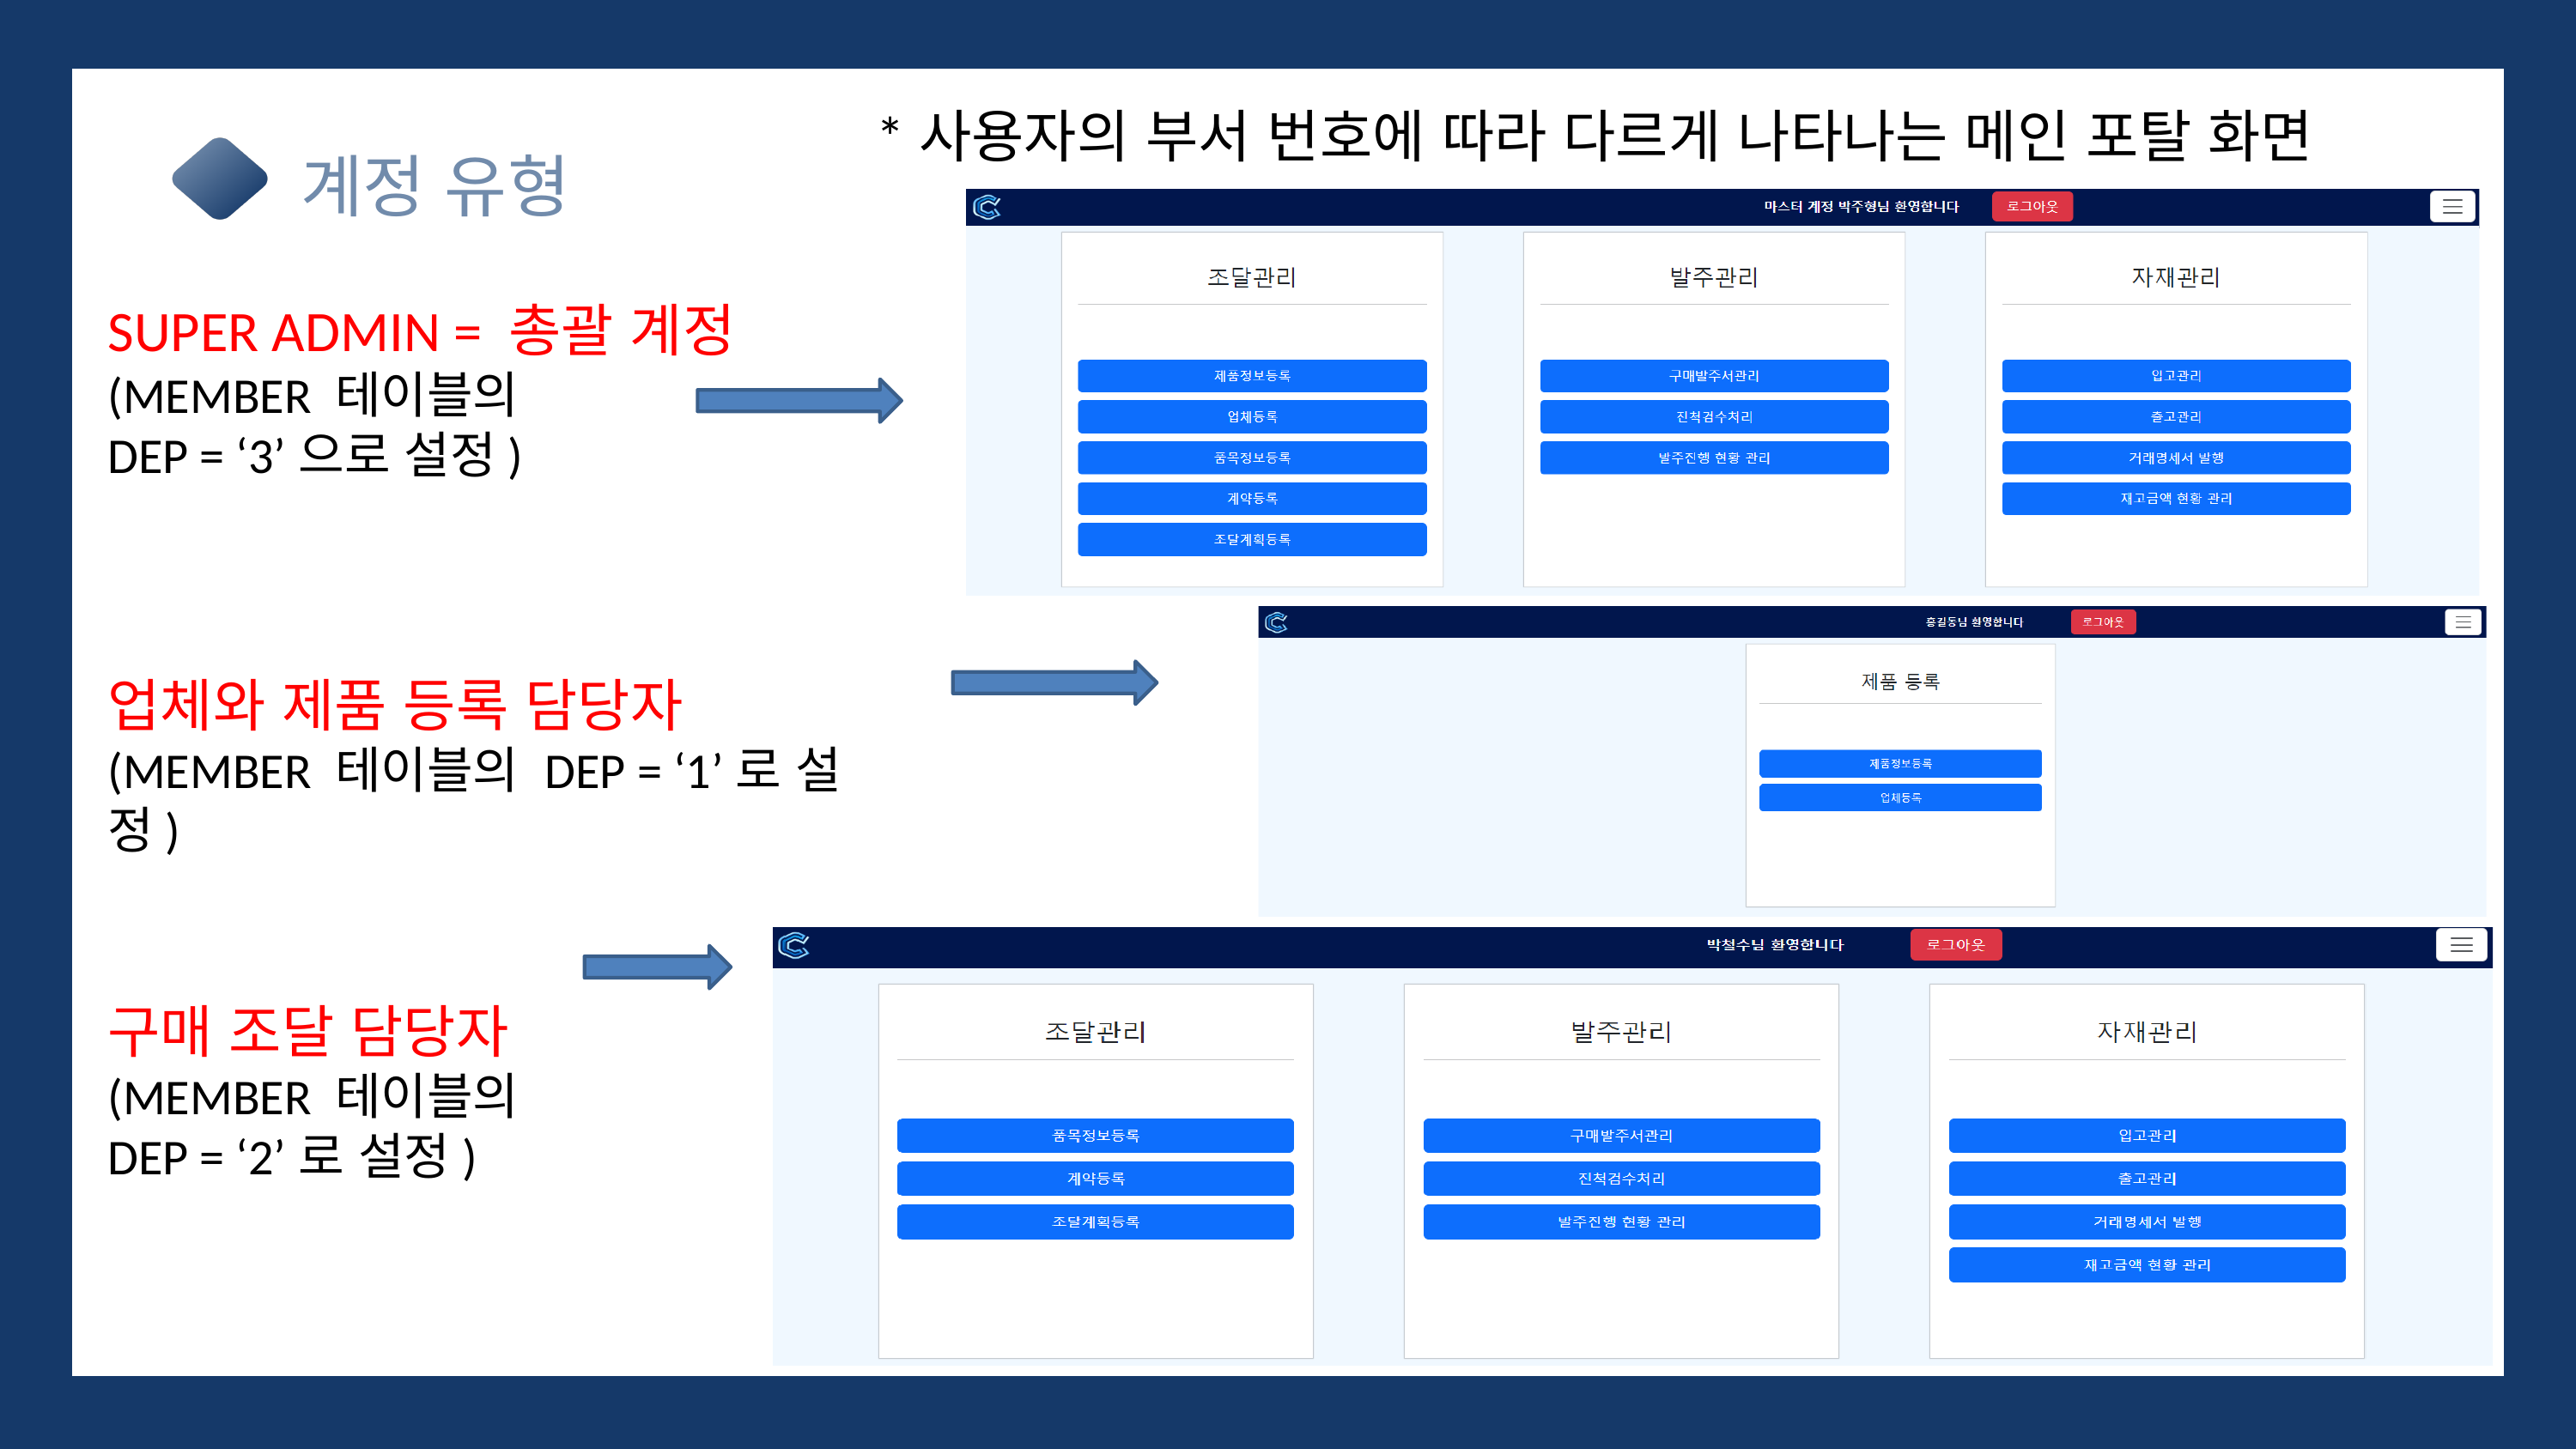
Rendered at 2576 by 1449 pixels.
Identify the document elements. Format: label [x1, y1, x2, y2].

picture [772, 926, 2494, 1366]
picture [1258, 605, 2487, 917]
picture [965, 189, 2480, 596]
text_box [72, 68, 2504, 1377]
